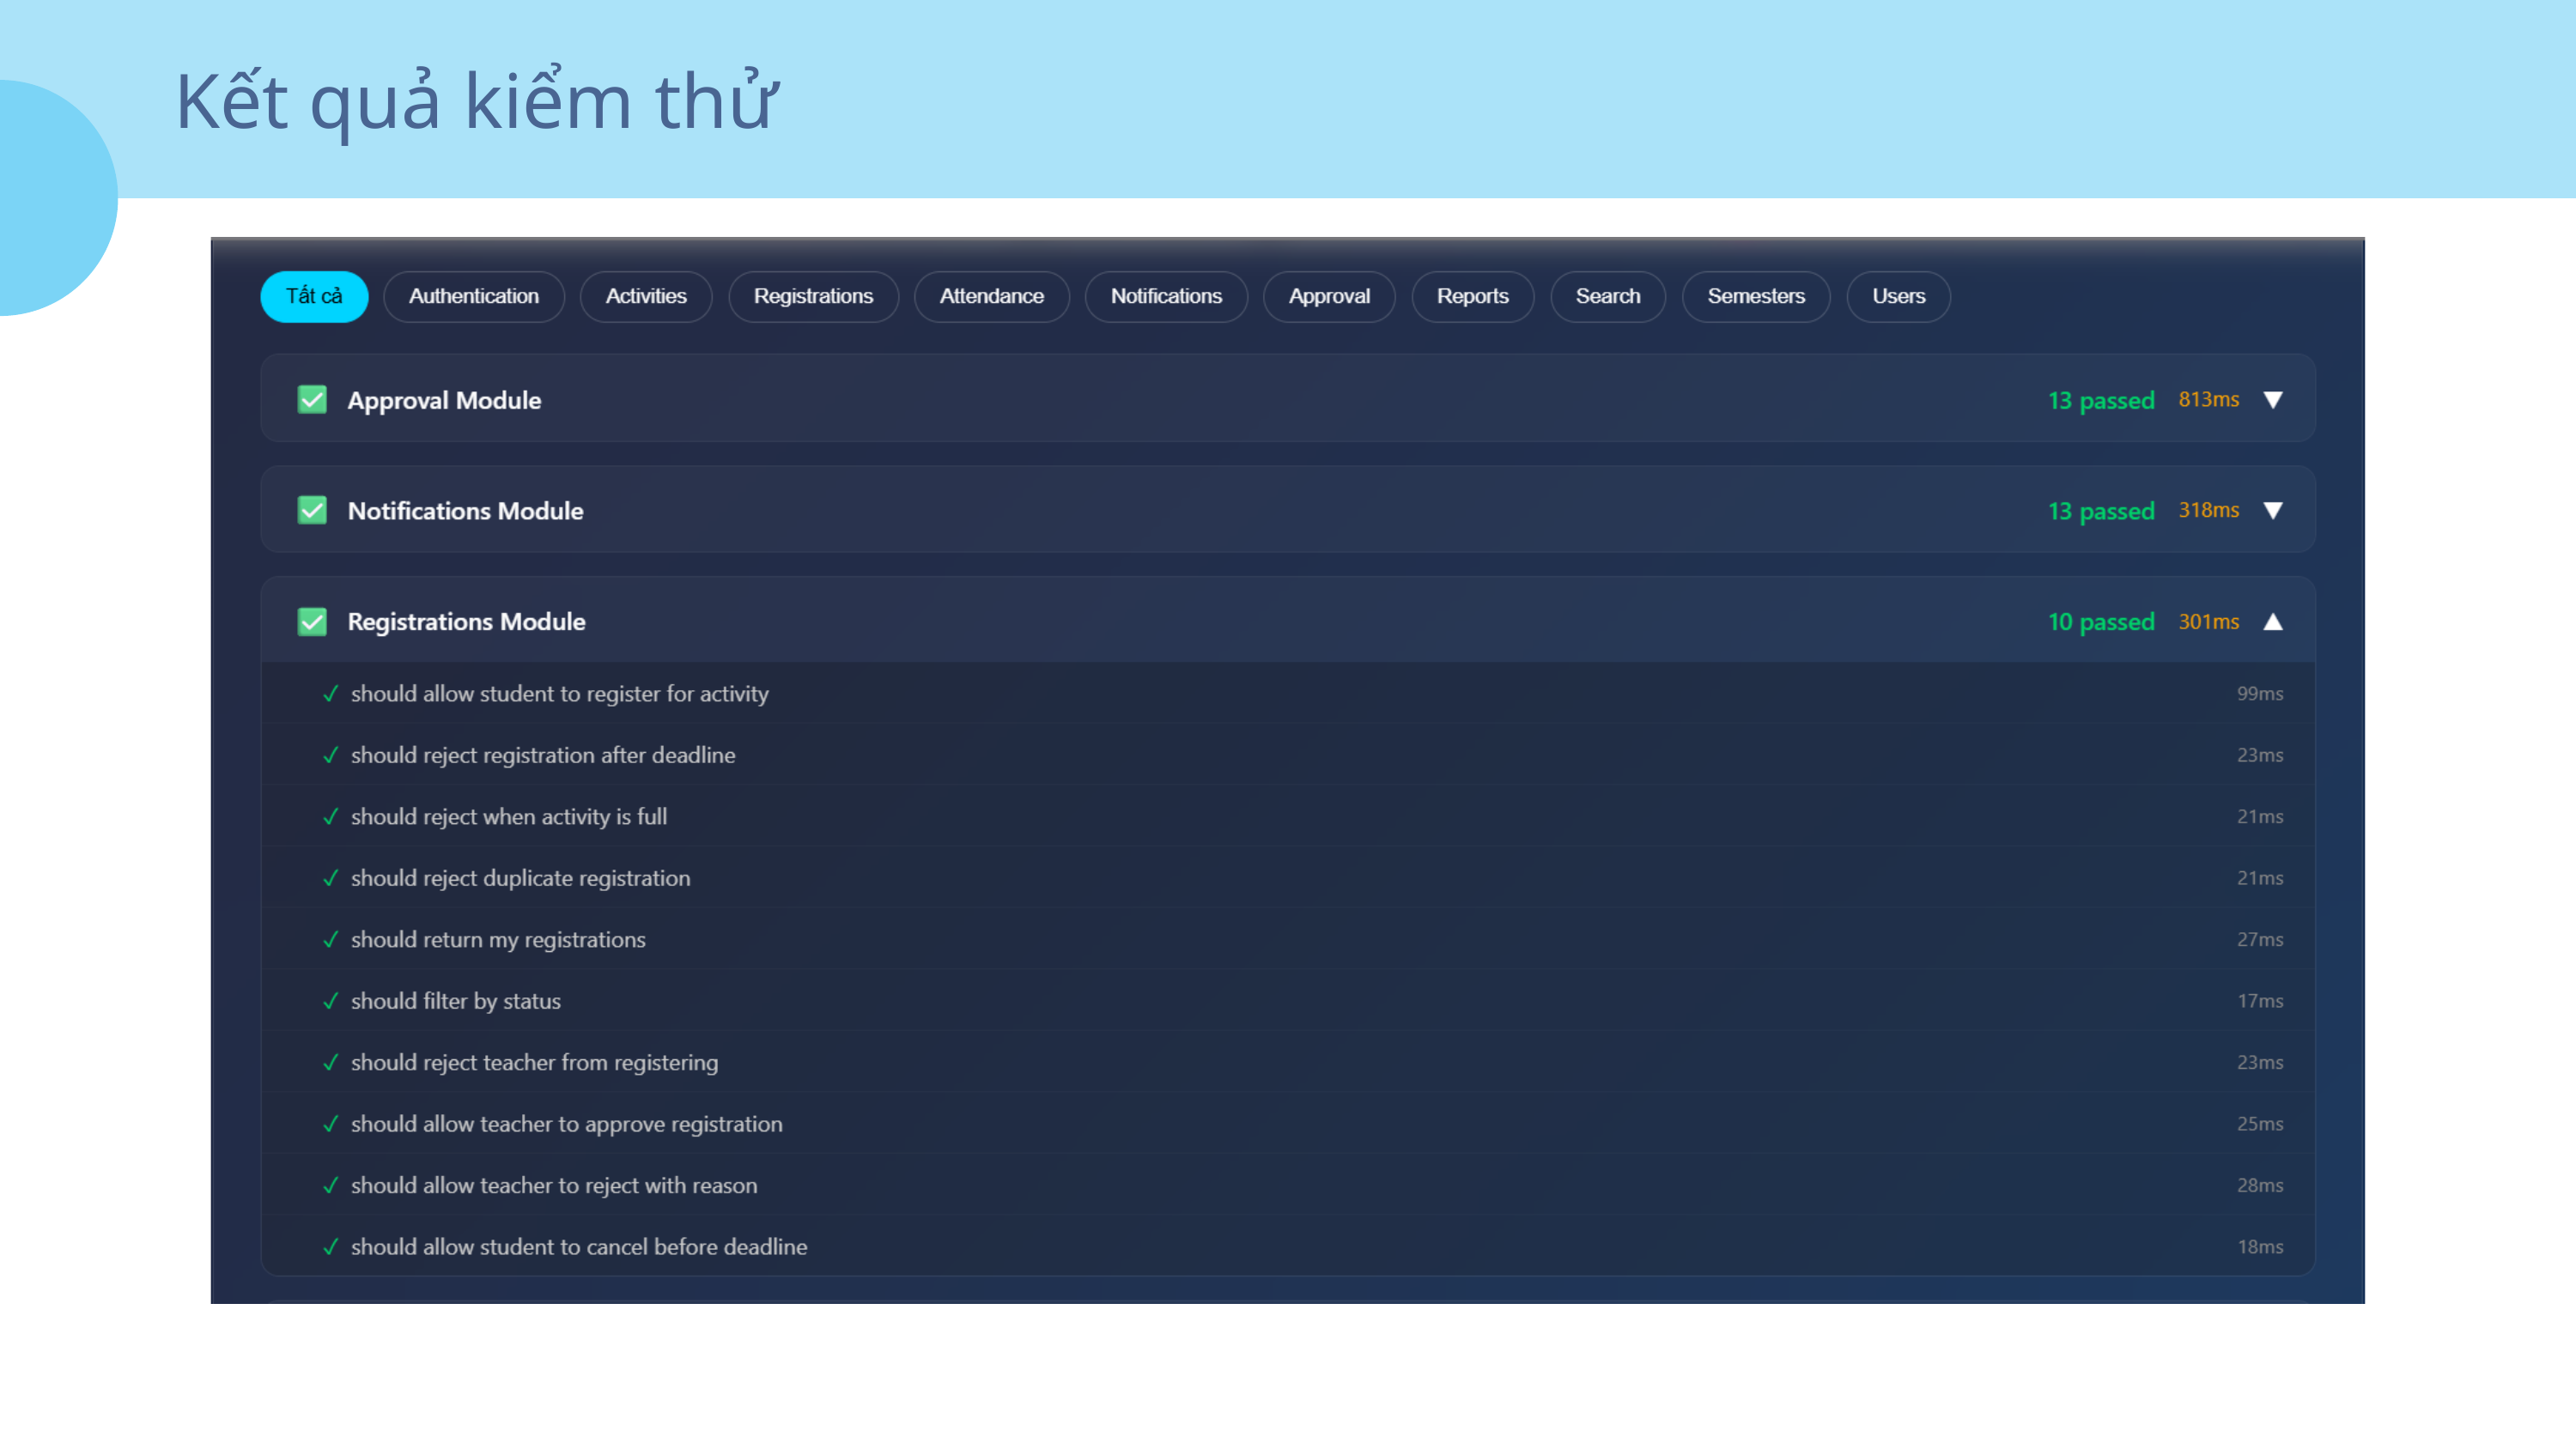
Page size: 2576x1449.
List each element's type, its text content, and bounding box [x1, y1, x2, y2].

text_box Kết quả kiểm thử [173, 60, 975, 144]
text_box [1350, 237, 2366, 1304]
text_box [210, 237, 975, 1304]
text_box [979, 0, 1344, 1446]
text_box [0, 79, 118, 317]
